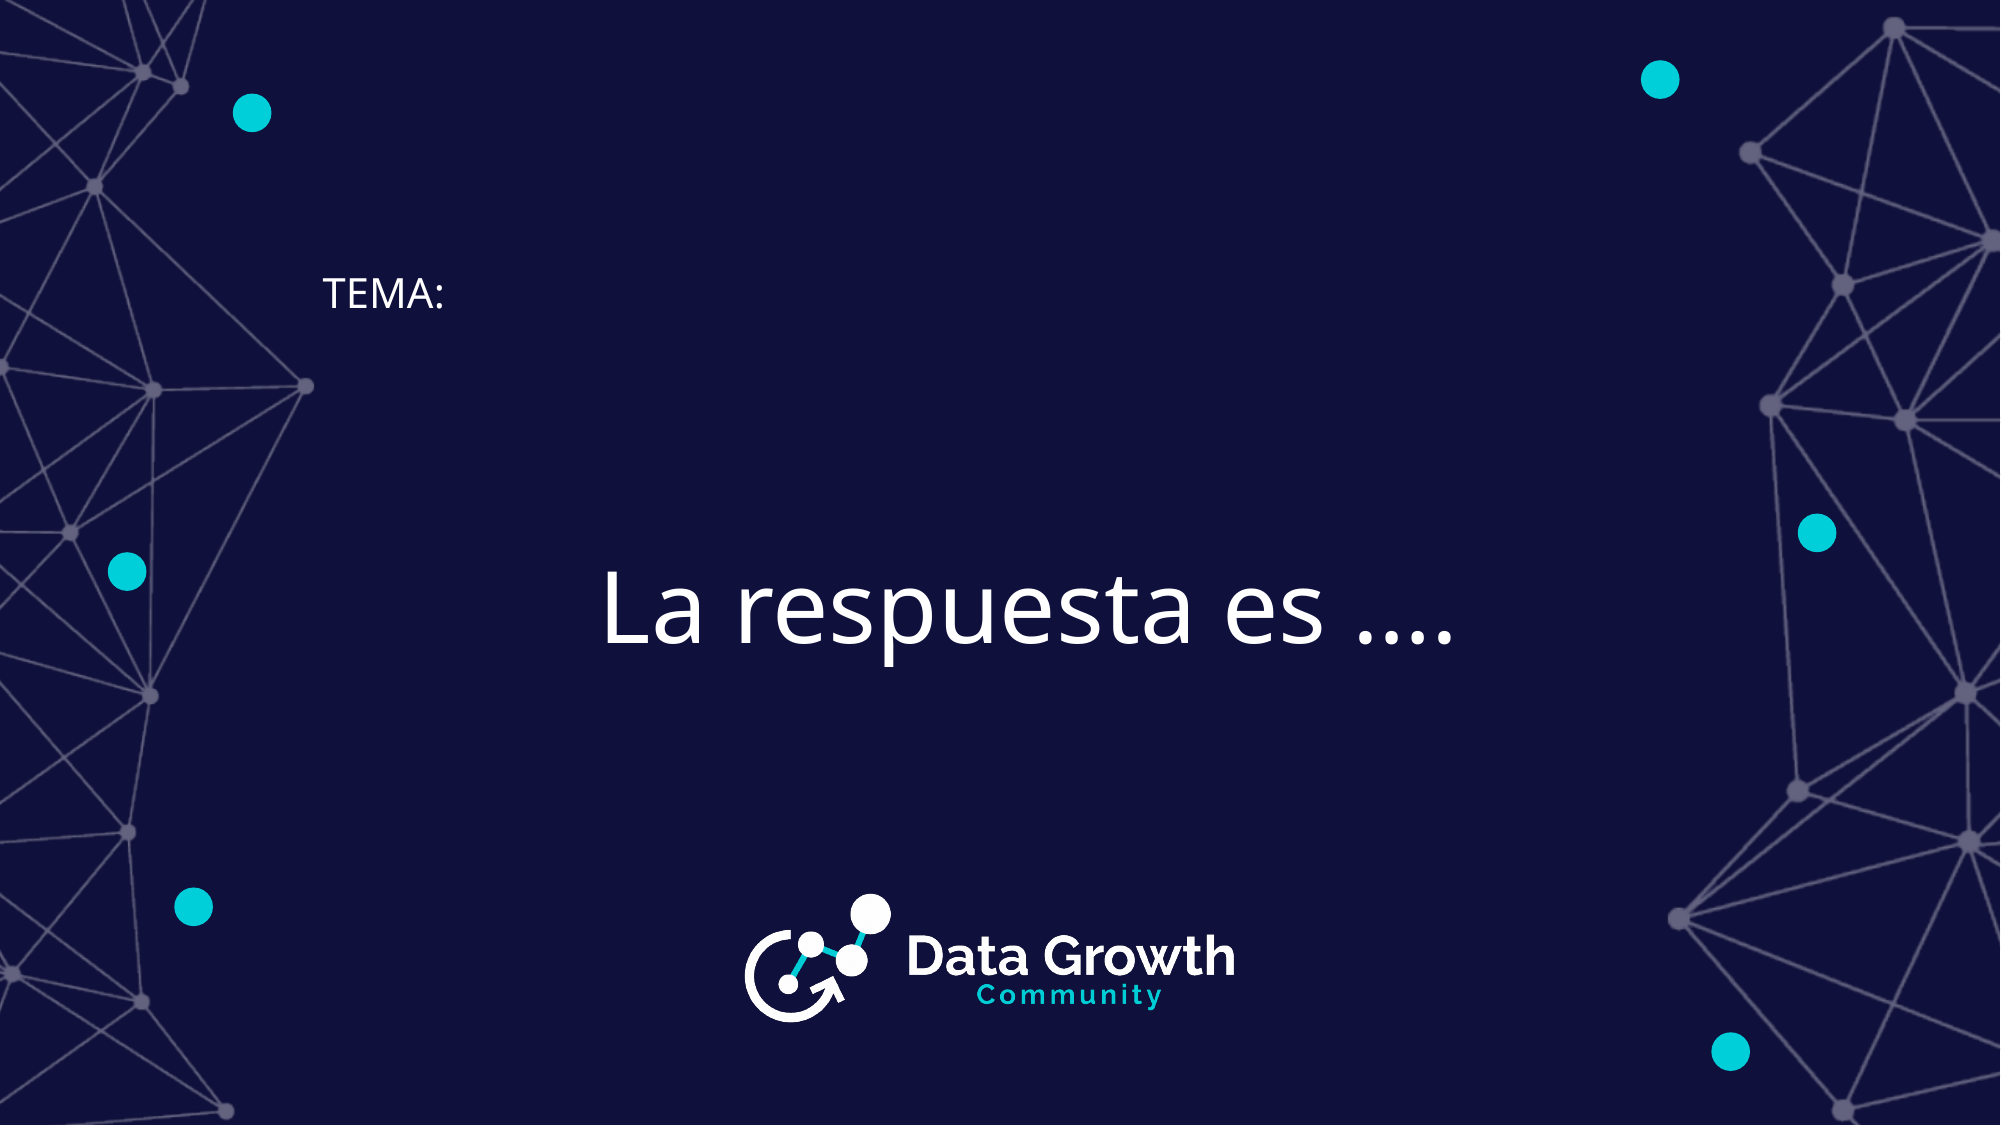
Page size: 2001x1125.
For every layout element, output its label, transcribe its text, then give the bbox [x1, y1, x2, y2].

title La respuesta es …. [307, 354, 1750, 673]
picture [719, 873, 1259, 1042]
